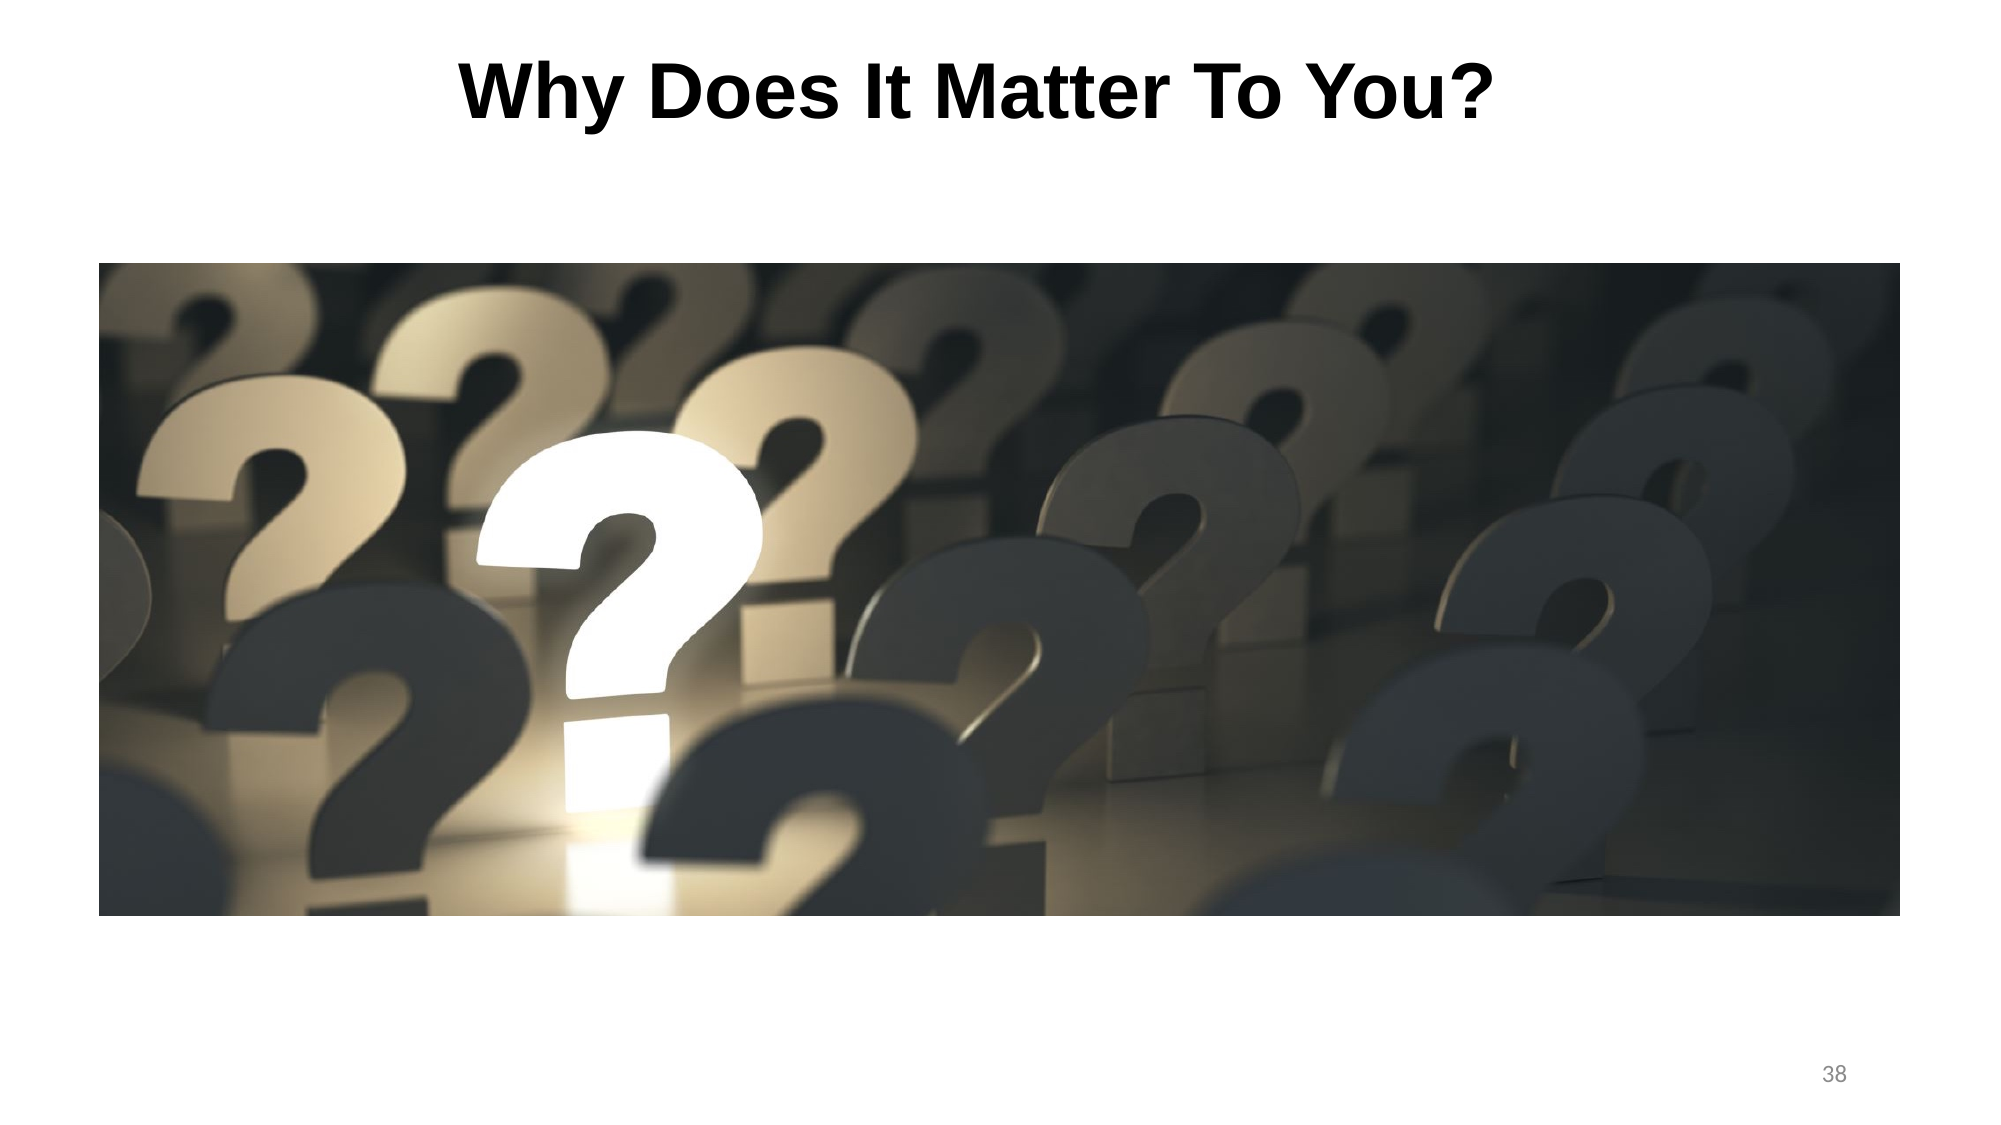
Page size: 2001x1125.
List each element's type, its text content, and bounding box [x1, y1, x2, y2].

picture [99, 263, 1900, 916]
slide_number 38 [1412, 1042, 1863, 1103]
title Why Does It Matter To You? [238, 43, 1718, 192]
